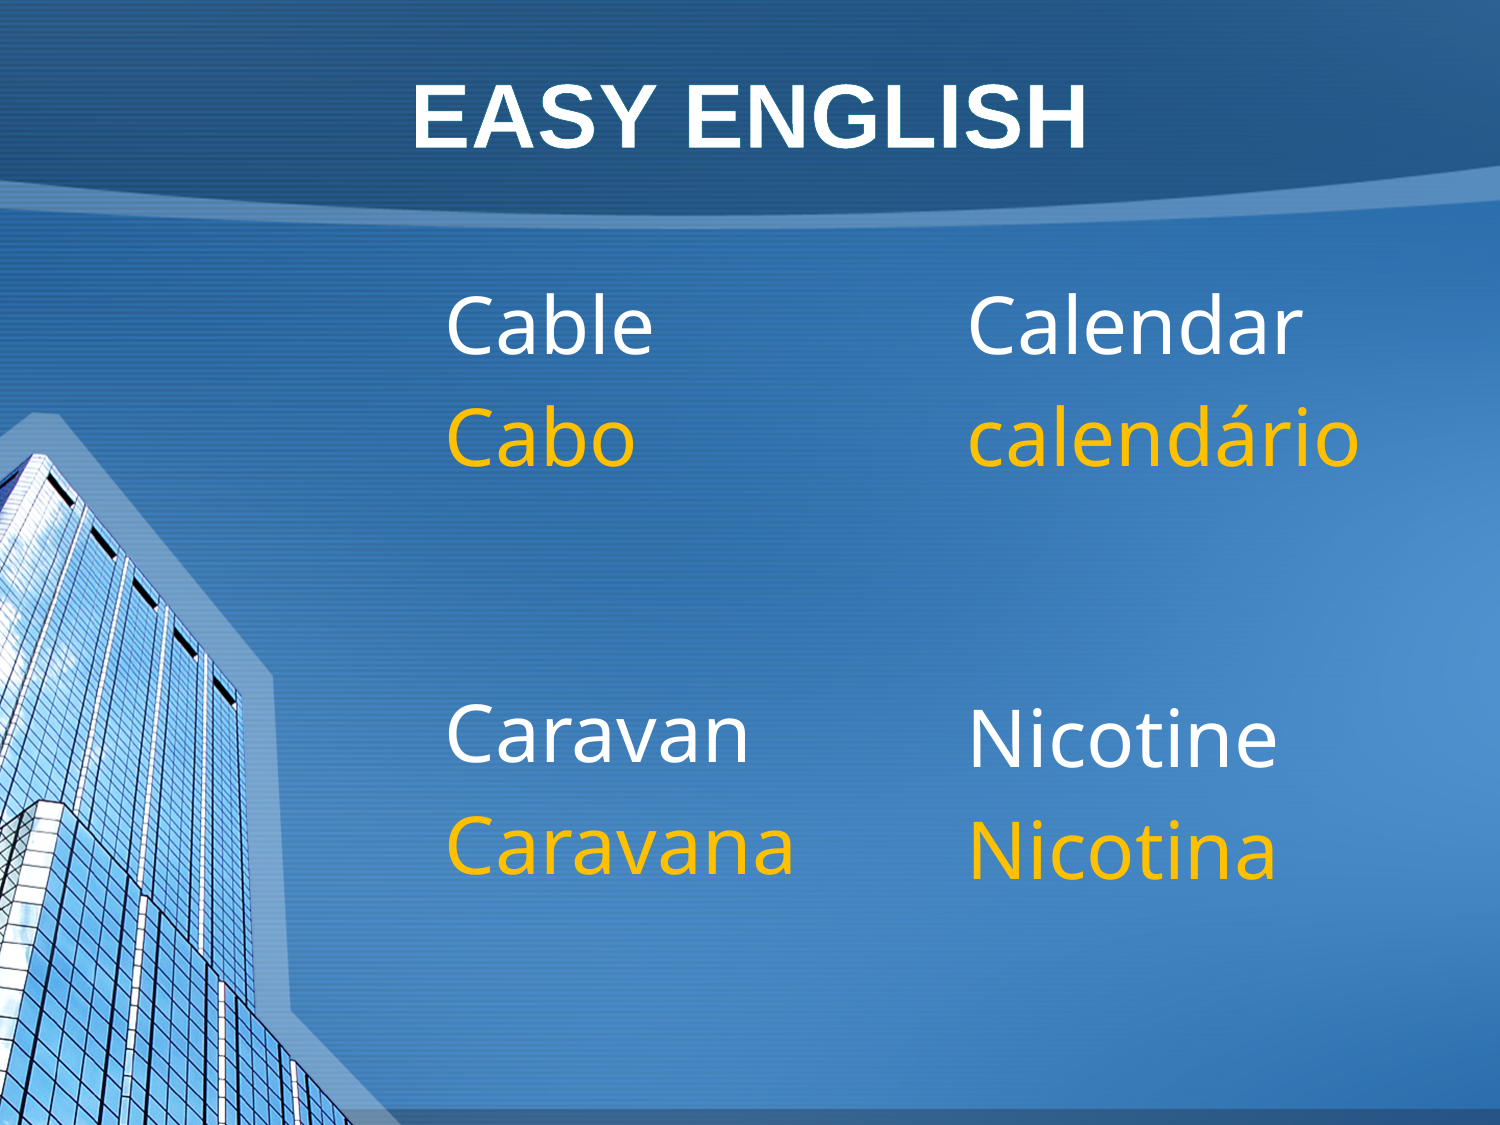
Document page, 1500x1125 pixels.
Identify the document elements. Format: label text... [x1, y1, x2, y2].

picture [0, 0, 1500, 1125]
text_box Caravan Caravana [429, 675, 881, 900]
list Cable Cabo [430, 267, 881, 492]
text_box Nicotine Nicotina [951, 680, 1403, 905]
text_box EASY ENGLISH [186, 11, 1314, 212]
text_box Calendar calendário [951, 267, 1403, 492]
